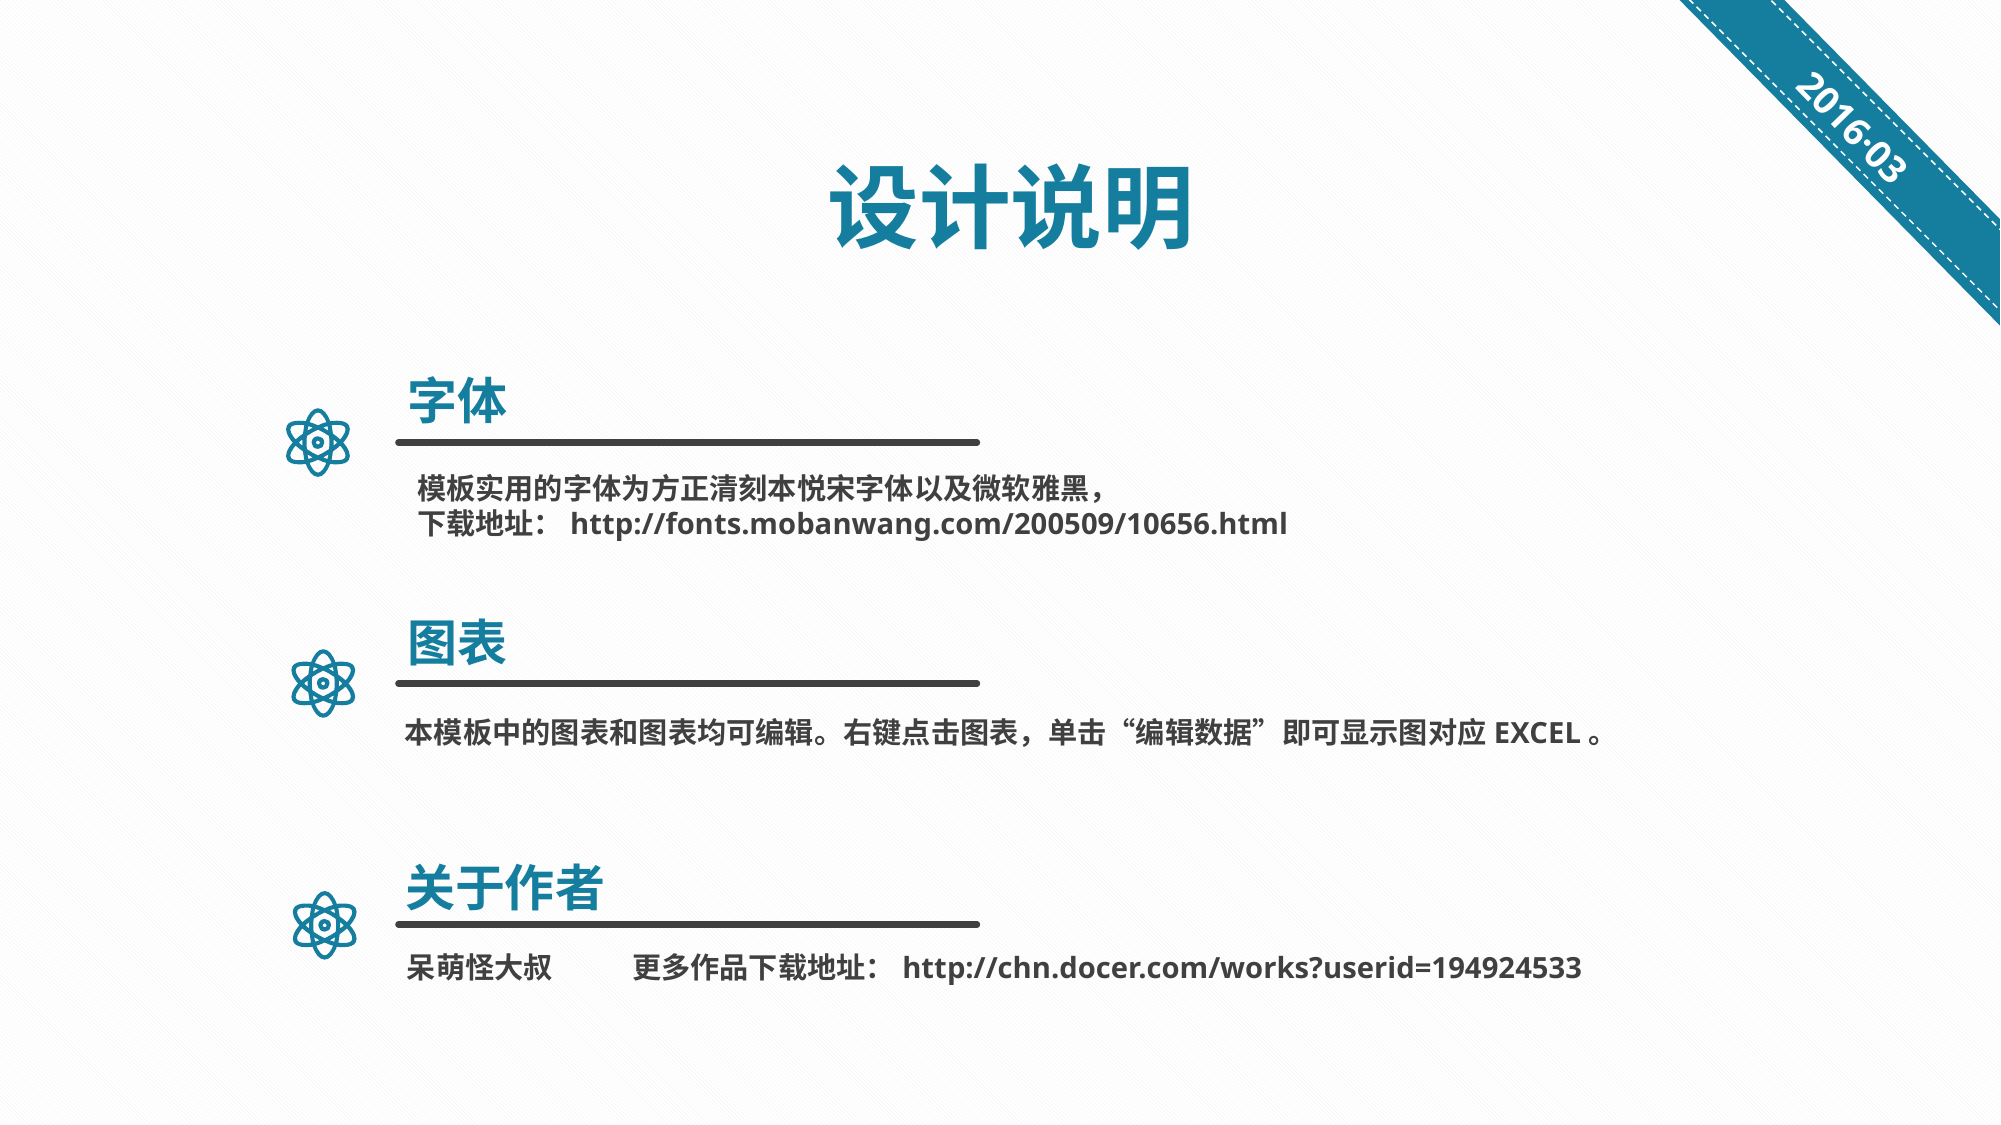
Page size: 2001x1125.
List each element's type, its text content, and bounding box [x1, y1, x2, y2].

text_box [285, 409, 351, 476]
text_box 更多作品下载地址：http://chn.docer.com/works?userid=194924533 [617, 941, 1598, 992]
text_box 设计说明 [812, 142, 1210, 268]
text_box 关于作者 [390, 849, 621, 925]
text_box 字体 [392, 362, 523, 437]
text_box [1673, 0, 2000, 401]
text_box 图表 [392, 604, 523, 679]
text_box [696, 462, 727, 514]
text_box 本模板中的图表和图表均可编辑。右键点击图表，单击“编辑数据”即可显示图对应EXCEL。 [389, 707, 1633, 757]
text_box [291, 650, 356, 717]
text_box 模板实用的字体为方正清刻本悦宋字体以及微软雅黑， 下载地址：http://fonts.mobanwang.com/200509/10656.html [402, 462, 1304, 548]
text_box 呆萌怪大叔 [392, 941, 569, 992]
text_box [292, 892, 357, 959]
